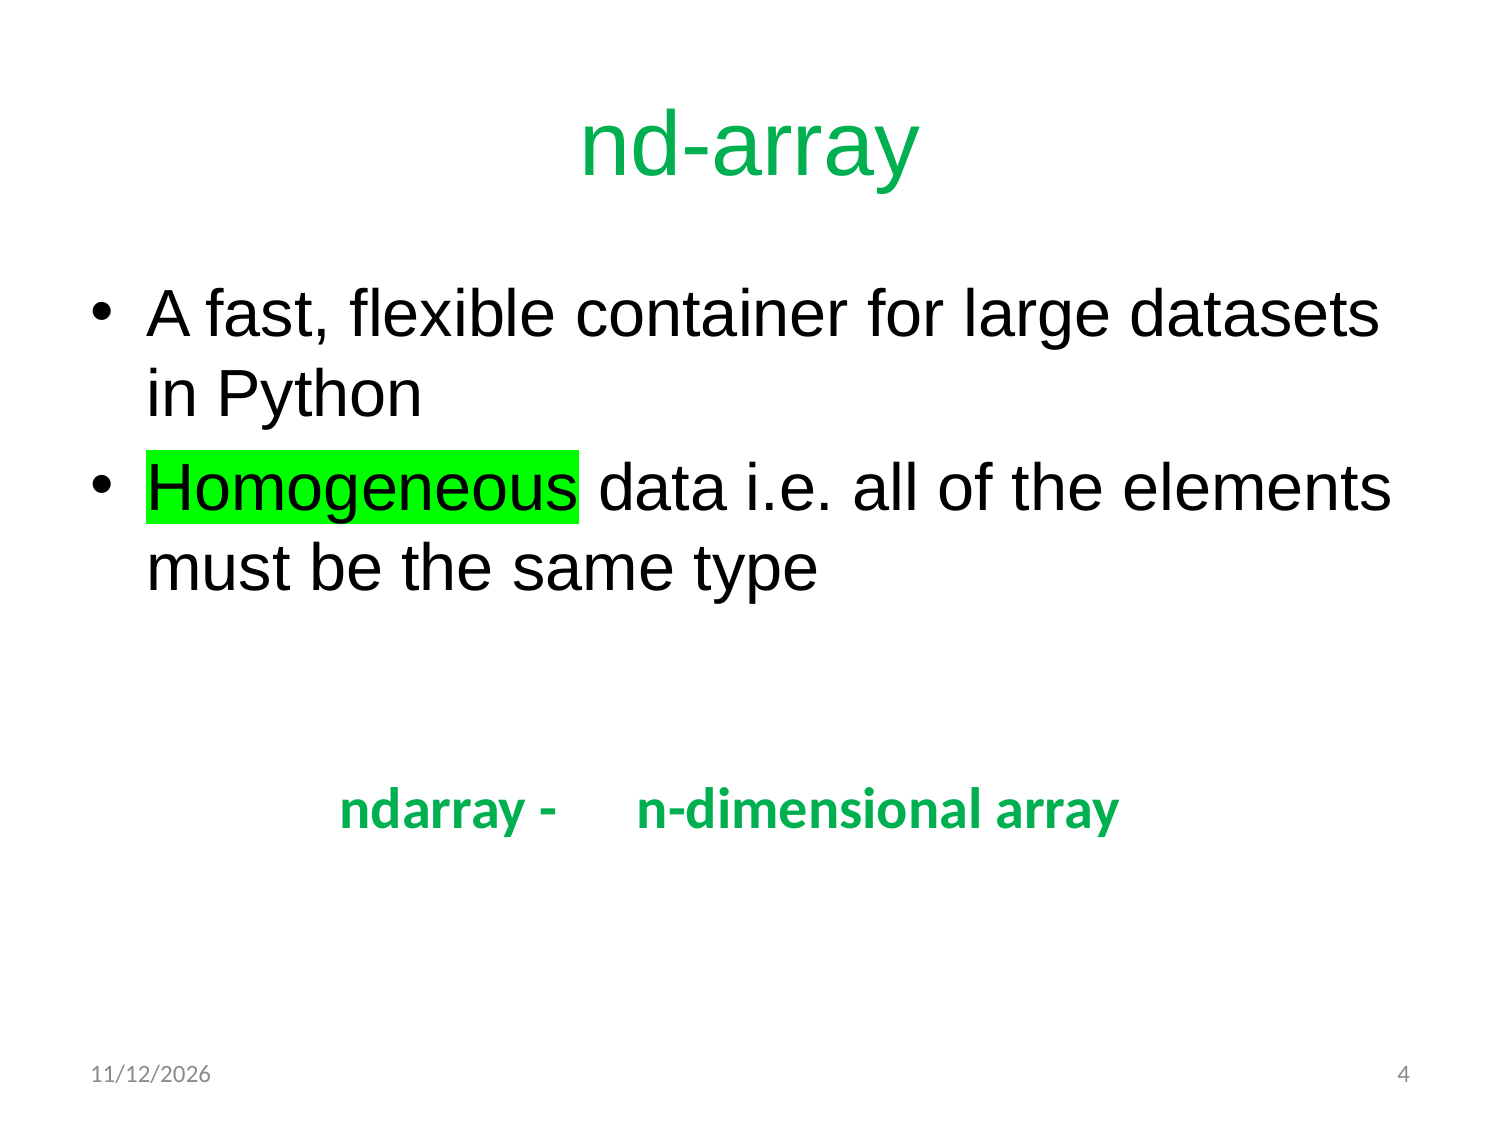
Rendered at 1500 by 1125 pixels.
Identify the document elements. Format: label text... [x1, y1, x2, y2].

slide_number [75, 1042, 425, 1103]
slide_number 4 [1074, 1042, 1425, 1103]
text_box ndarray - n-dimensional array [324, 762, 1163, 848]
title nd-array [75, 45, 1425, 233]
list A fast, flexible container for large datasets in Python Homogeneous data i.e. all of the elements must be the same type [75, 262, 1425, 1005]
